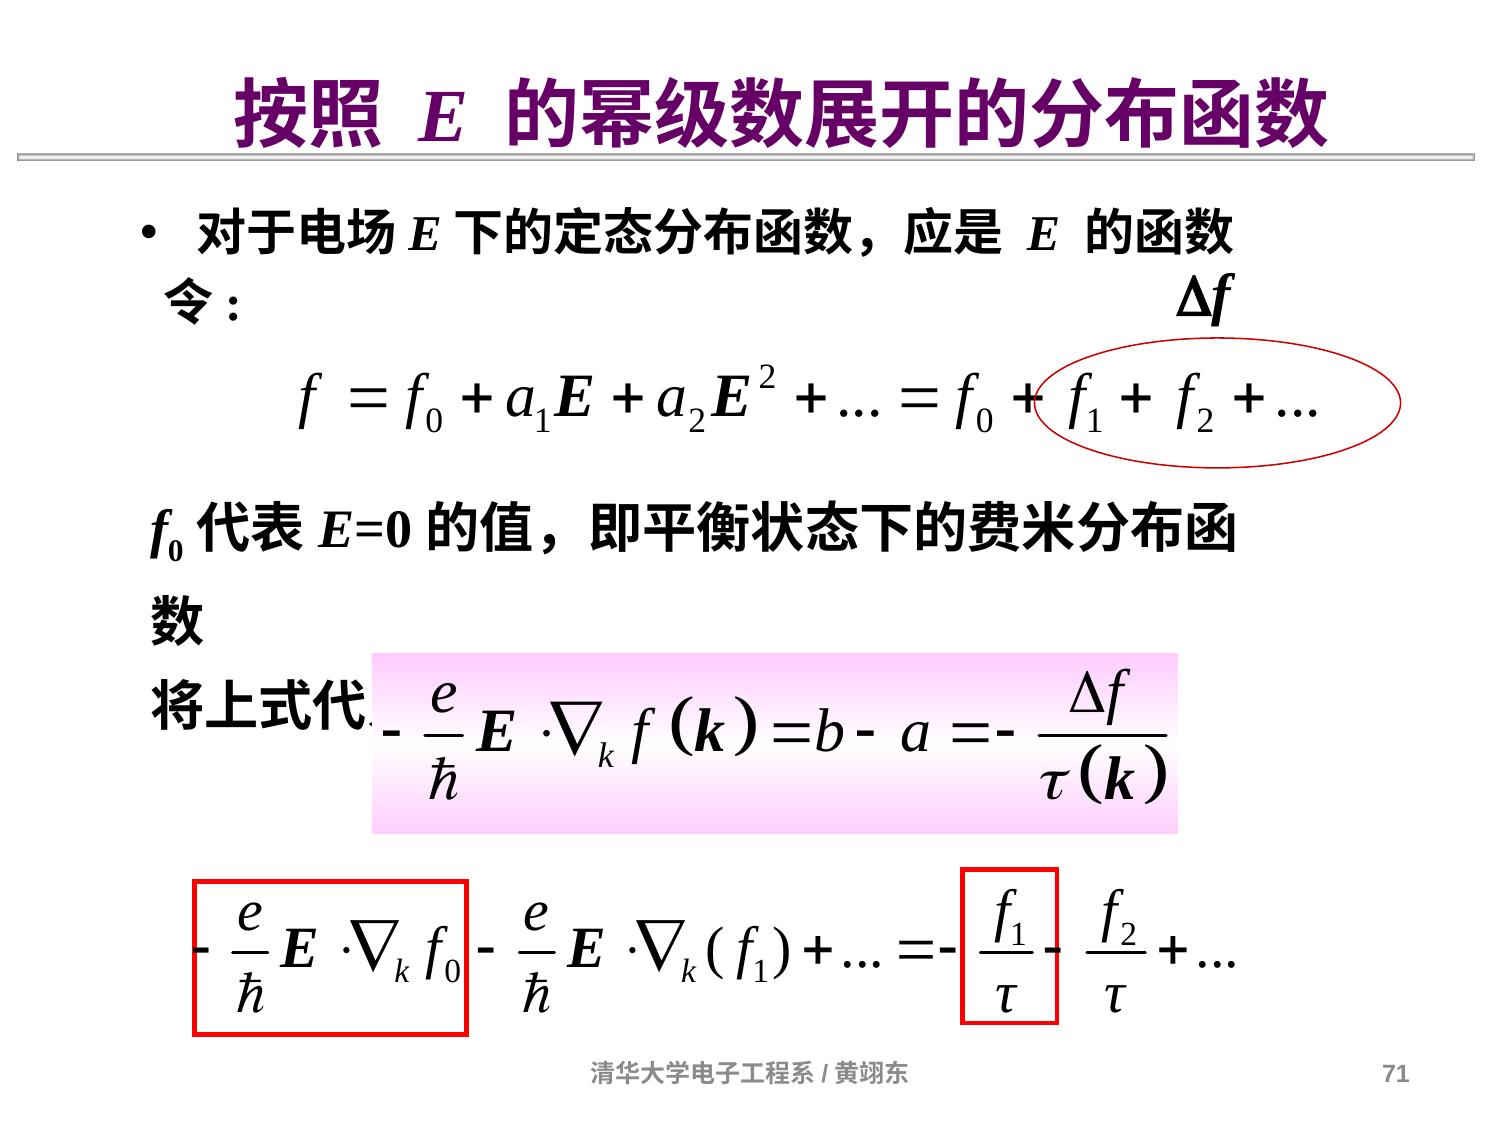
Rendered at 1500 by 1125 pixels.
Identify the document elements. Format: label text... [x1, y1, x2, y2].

slide_number 71 [1074, 1042, 1425, 1103]
title 按照 E 的幂级数展开的分布函数 [218, 17, 1500, 206]
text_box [182, 874, 1247, 1026]
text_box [371, 653, 1178, 834]
footer 清华大学电子工程系/黄翊东 [512, 1042, 988, 1103]
text_box [962, 869, 1057, 873]
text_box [277, 349, 1029, 448]
text_box f0代表E=0的值，即平衡状态下的费米分布函数 将上式代入简化玻尔兹曼方程： [135, 463, 1283, 744]
text_box [17, 153, 1475, 161]
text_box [1034, 248, 1401, 469]
list 对于电场E下的定态分布函数，应是 E 的函数 令: [125, 193, 1475, 383]
